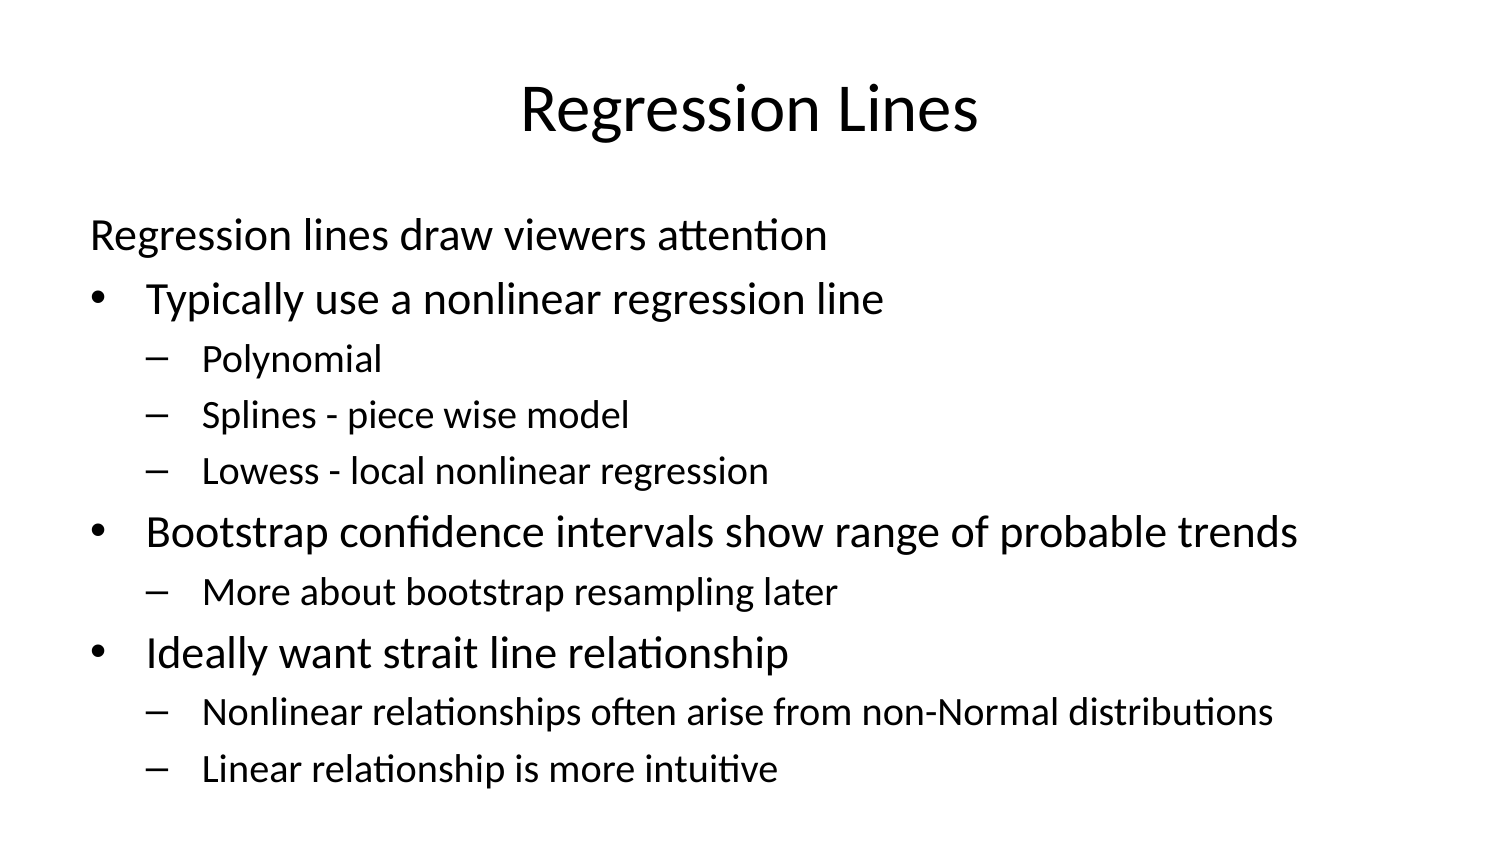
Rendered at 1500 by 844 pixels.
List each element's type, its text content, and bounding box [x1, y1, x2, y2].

title Regression Lines [75, 33, 1425, 175]
list Regression lines draw viewers attention Typically use a nonlinear regression line Polynomial Splines - piece wise model Lowess - local nonlinear regression Bootstrap confidence intervals show range of probable trends More about bootstrap resampling later Ideally want strait line relationship Nonlinear relationships often arise from non-Normal distributions Linear relationship is more intuitive [75, 196, 1425, 804]
